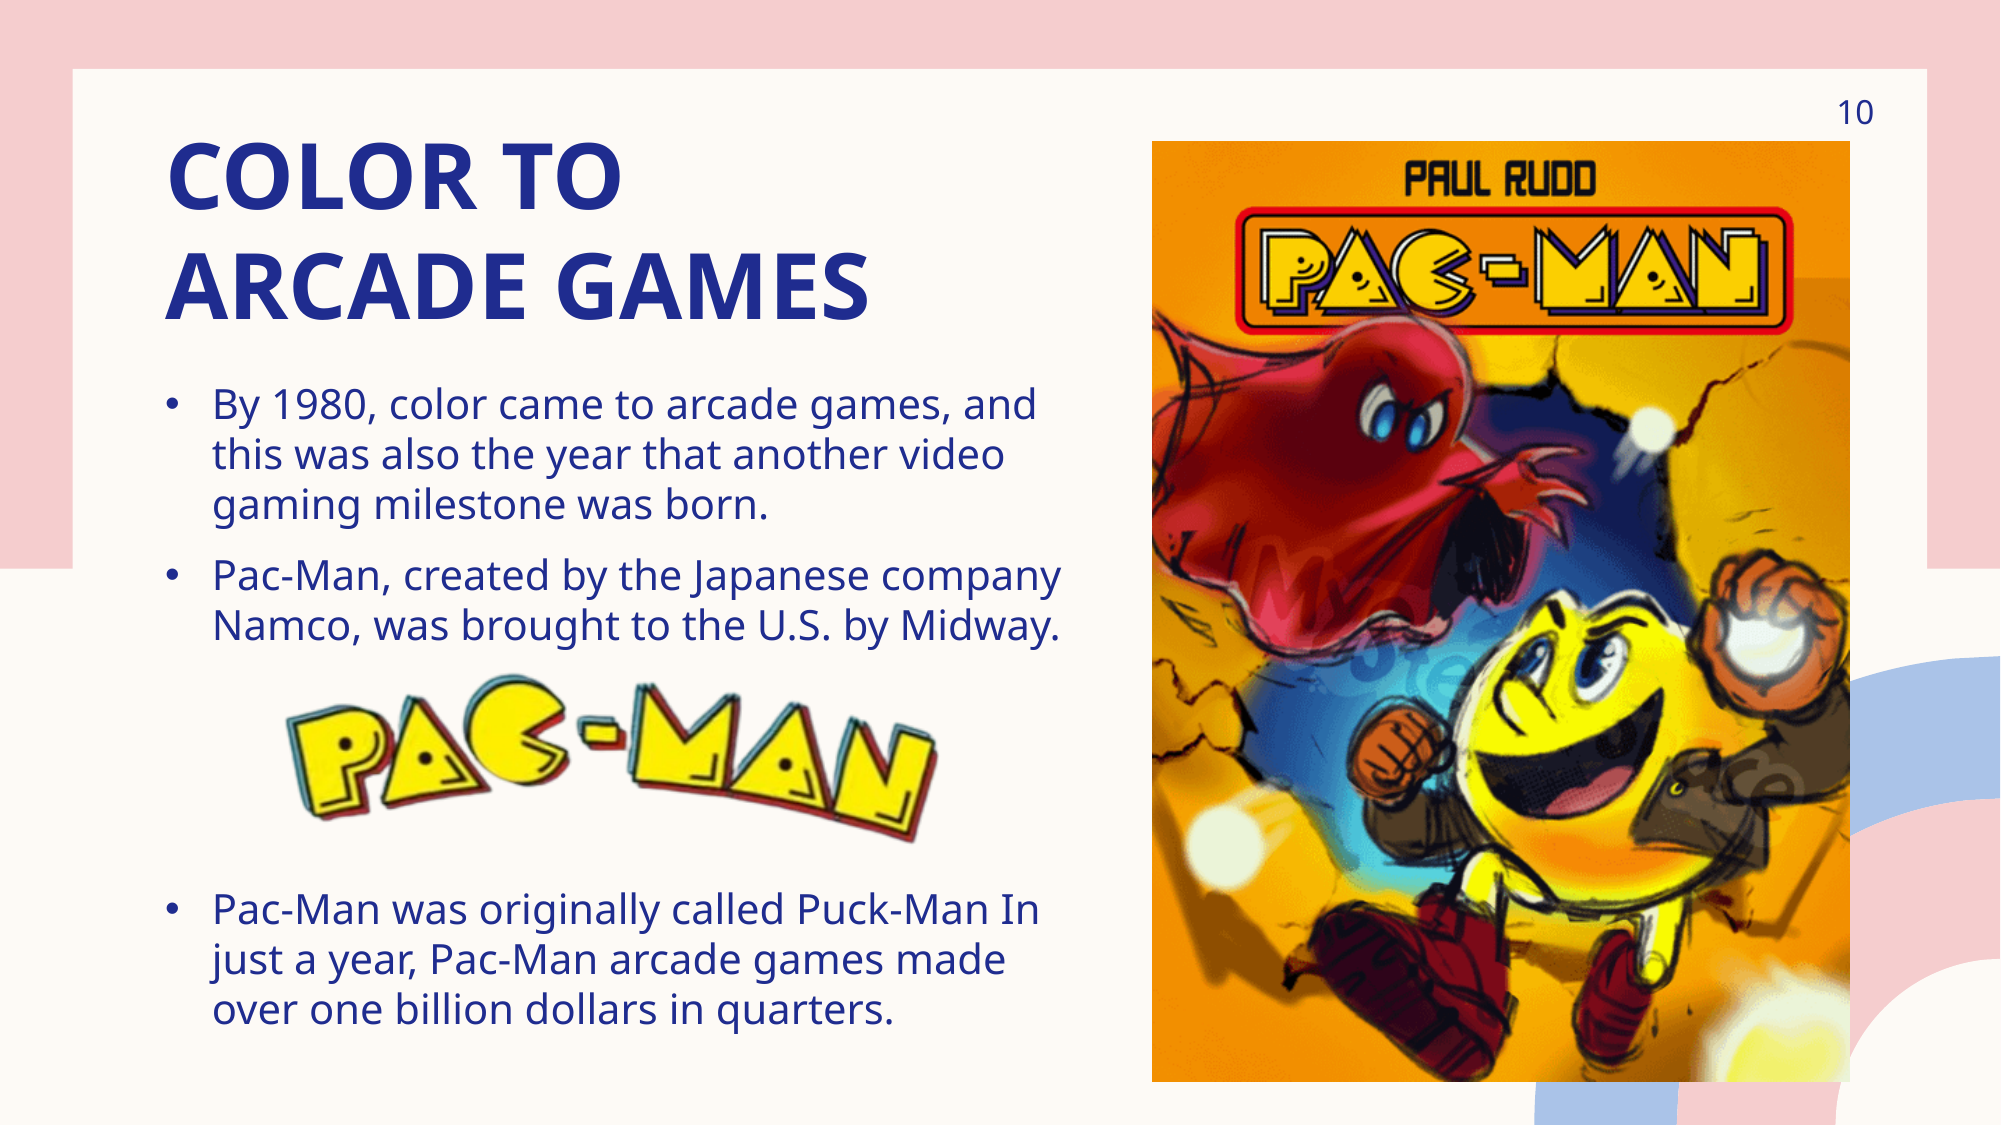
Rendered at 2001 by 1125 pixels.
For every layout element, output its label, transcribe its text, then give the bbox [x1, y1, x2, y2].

picture [1152, 141, 1850, 1082]
list By 1980, color came to arcade games, and this was also the year that another video gaming milestone was born. Pac-Man, created by the Japanese company Namco, was brought to the U.S. by Midway. Pac-Man was originally called Puck-Man In just a year, Pac-Man arcade games made over one billion dollars in quarters. [150, 377, 1110, 1058]
title COLOR TO ARCADE GAMES [150, 158, 1152, 338]
picture [240, 652, 1001, 869]
slide_number 10 [1699, 75, 1875, 153]
